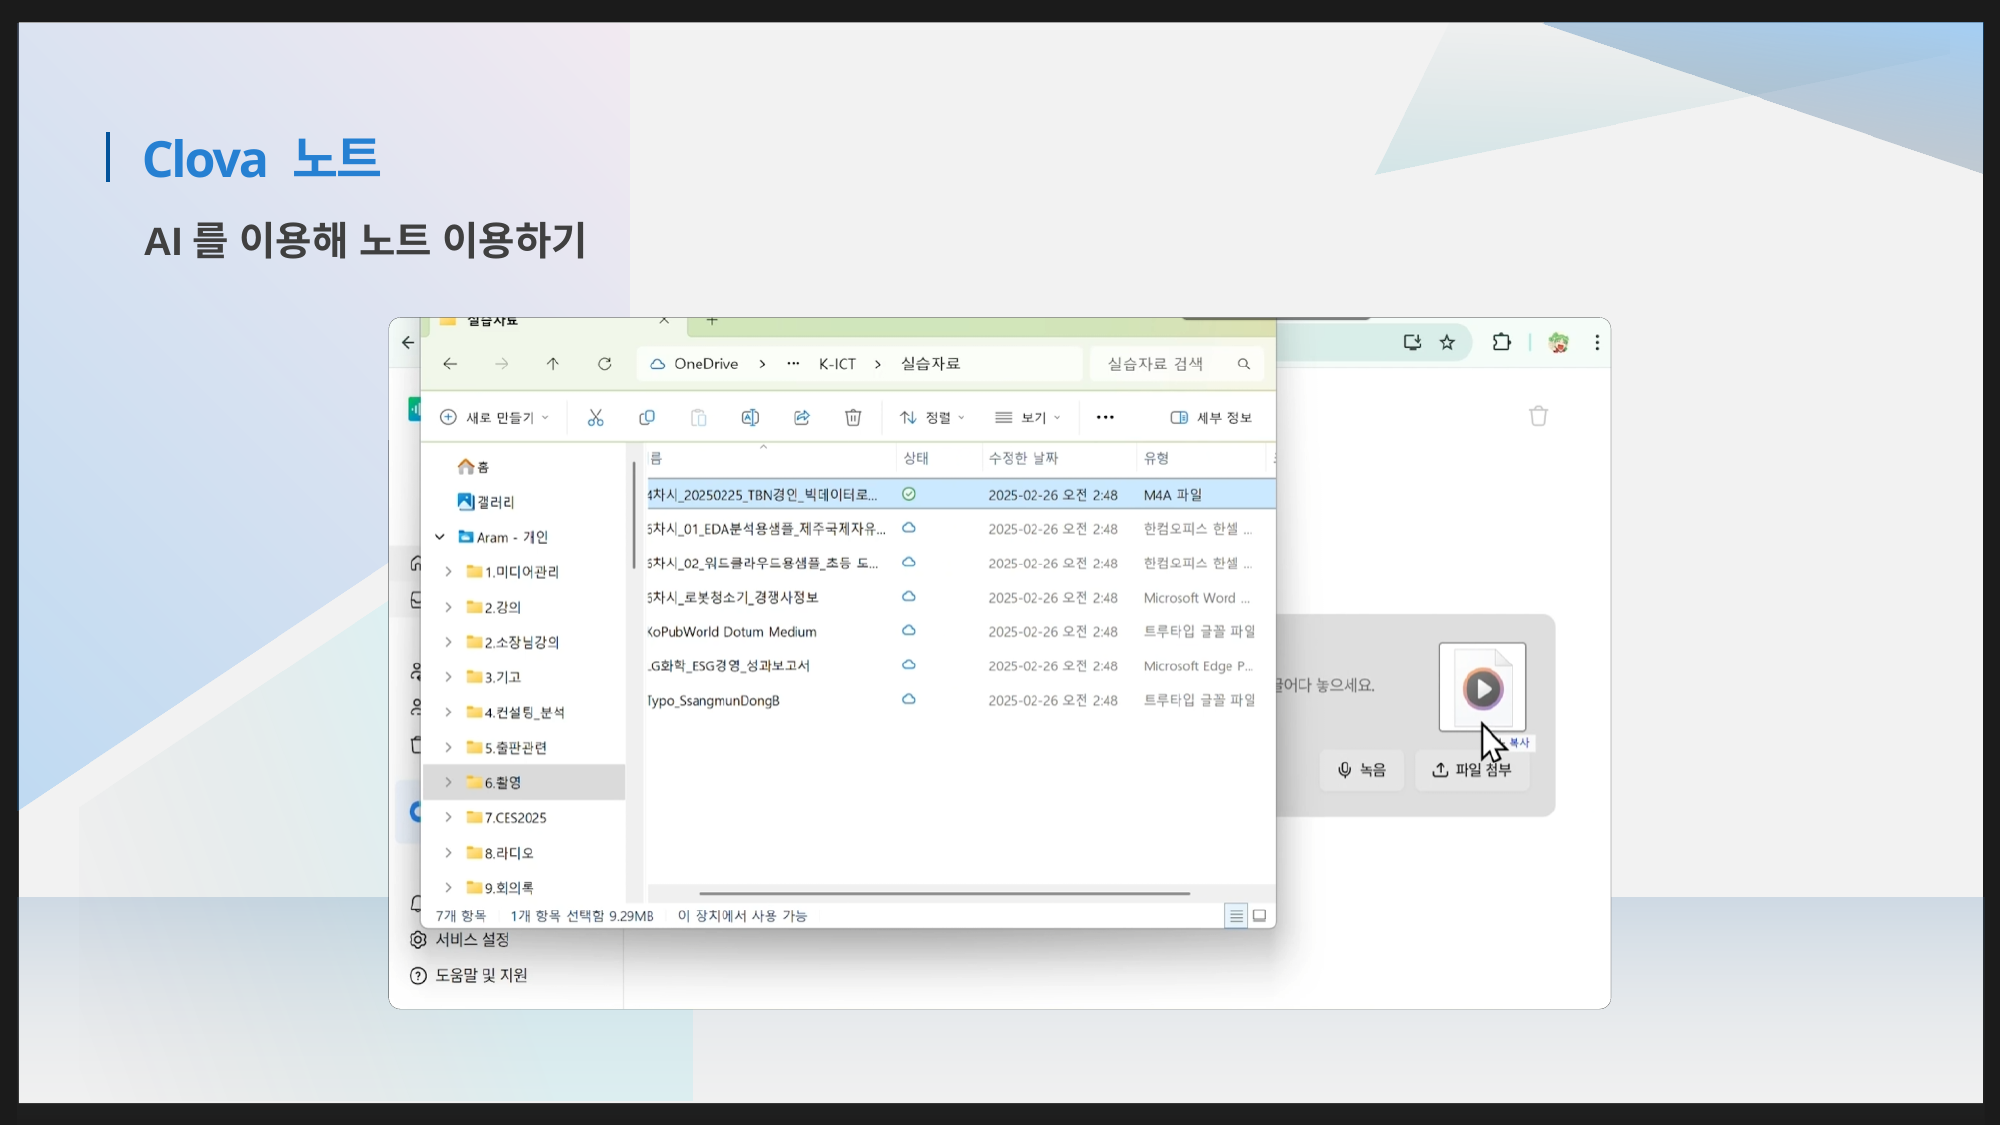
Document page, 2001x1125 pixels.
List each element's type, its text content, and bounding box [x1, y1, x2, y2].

title Clova 노트 [127, 115, 723, 196]
text_box [387, 315, 1613, 1011]
text_box AI를 이용해 노트 이용하기 [128, 208, 945, 271]
